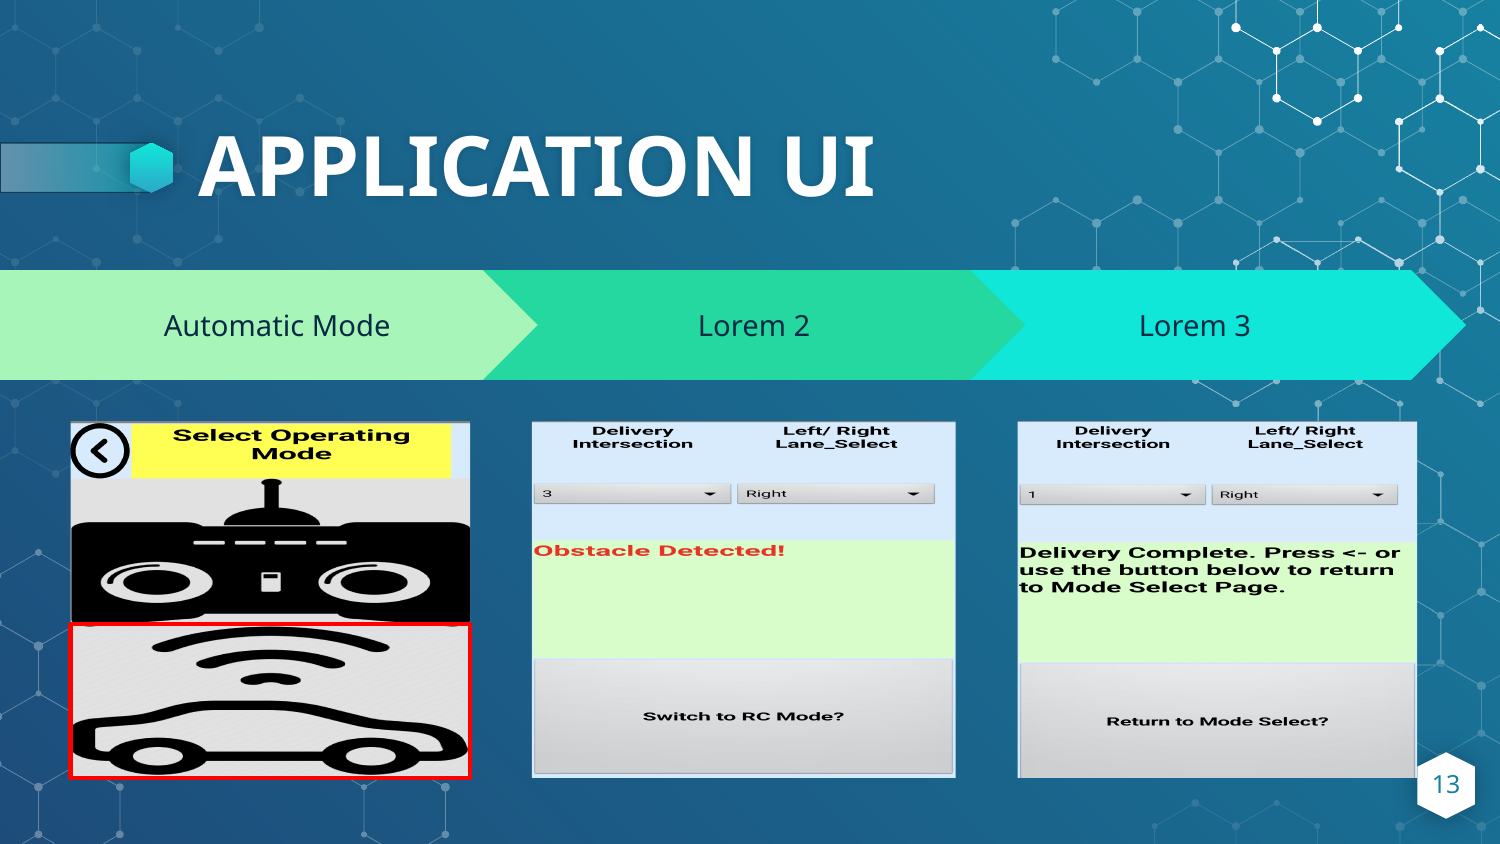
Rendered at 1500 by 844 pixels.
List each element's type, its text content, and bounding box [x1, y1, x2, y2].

slide_number 13 [1417, 752, 1475, 819]
title APPLICATION UI [198, 140, 1302, 198]
picture [531, 421, 957, 779]
picture [70, 421, 471, 779]
picture [1017, 421, 1418, 779]
text_box Automatic Mode [0, 270, 536, 380]
text_box Lorem 3 [972, 270, 1467, 380]
text_box Lorem 2 [482, 270, 1026, 380]
